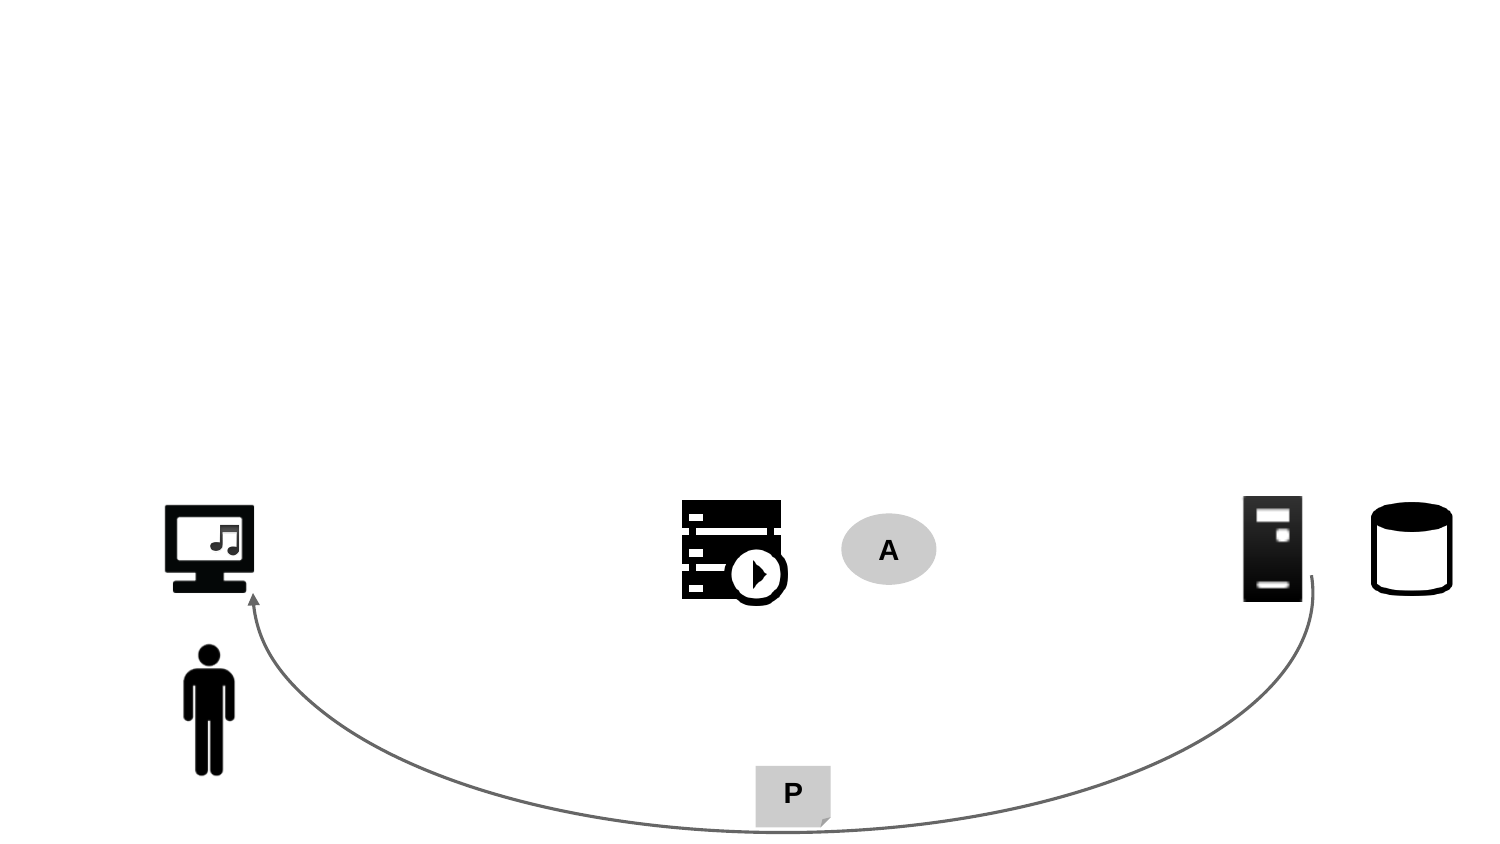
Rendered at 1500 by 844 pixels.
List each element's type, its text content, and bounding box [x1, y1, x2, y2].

text_box A [841, 513, 937, 585]
text_box P [755, 765, 831, 828]
text_box [284, 578, 1312, 833]
picture [1364, 502, 1459, 596]
picture [133, 473, 285, 625]
picture [1219, 496, 1325, 602]
picture [674, 491, 789, 607]
picture [133, 635, 285, 786]
